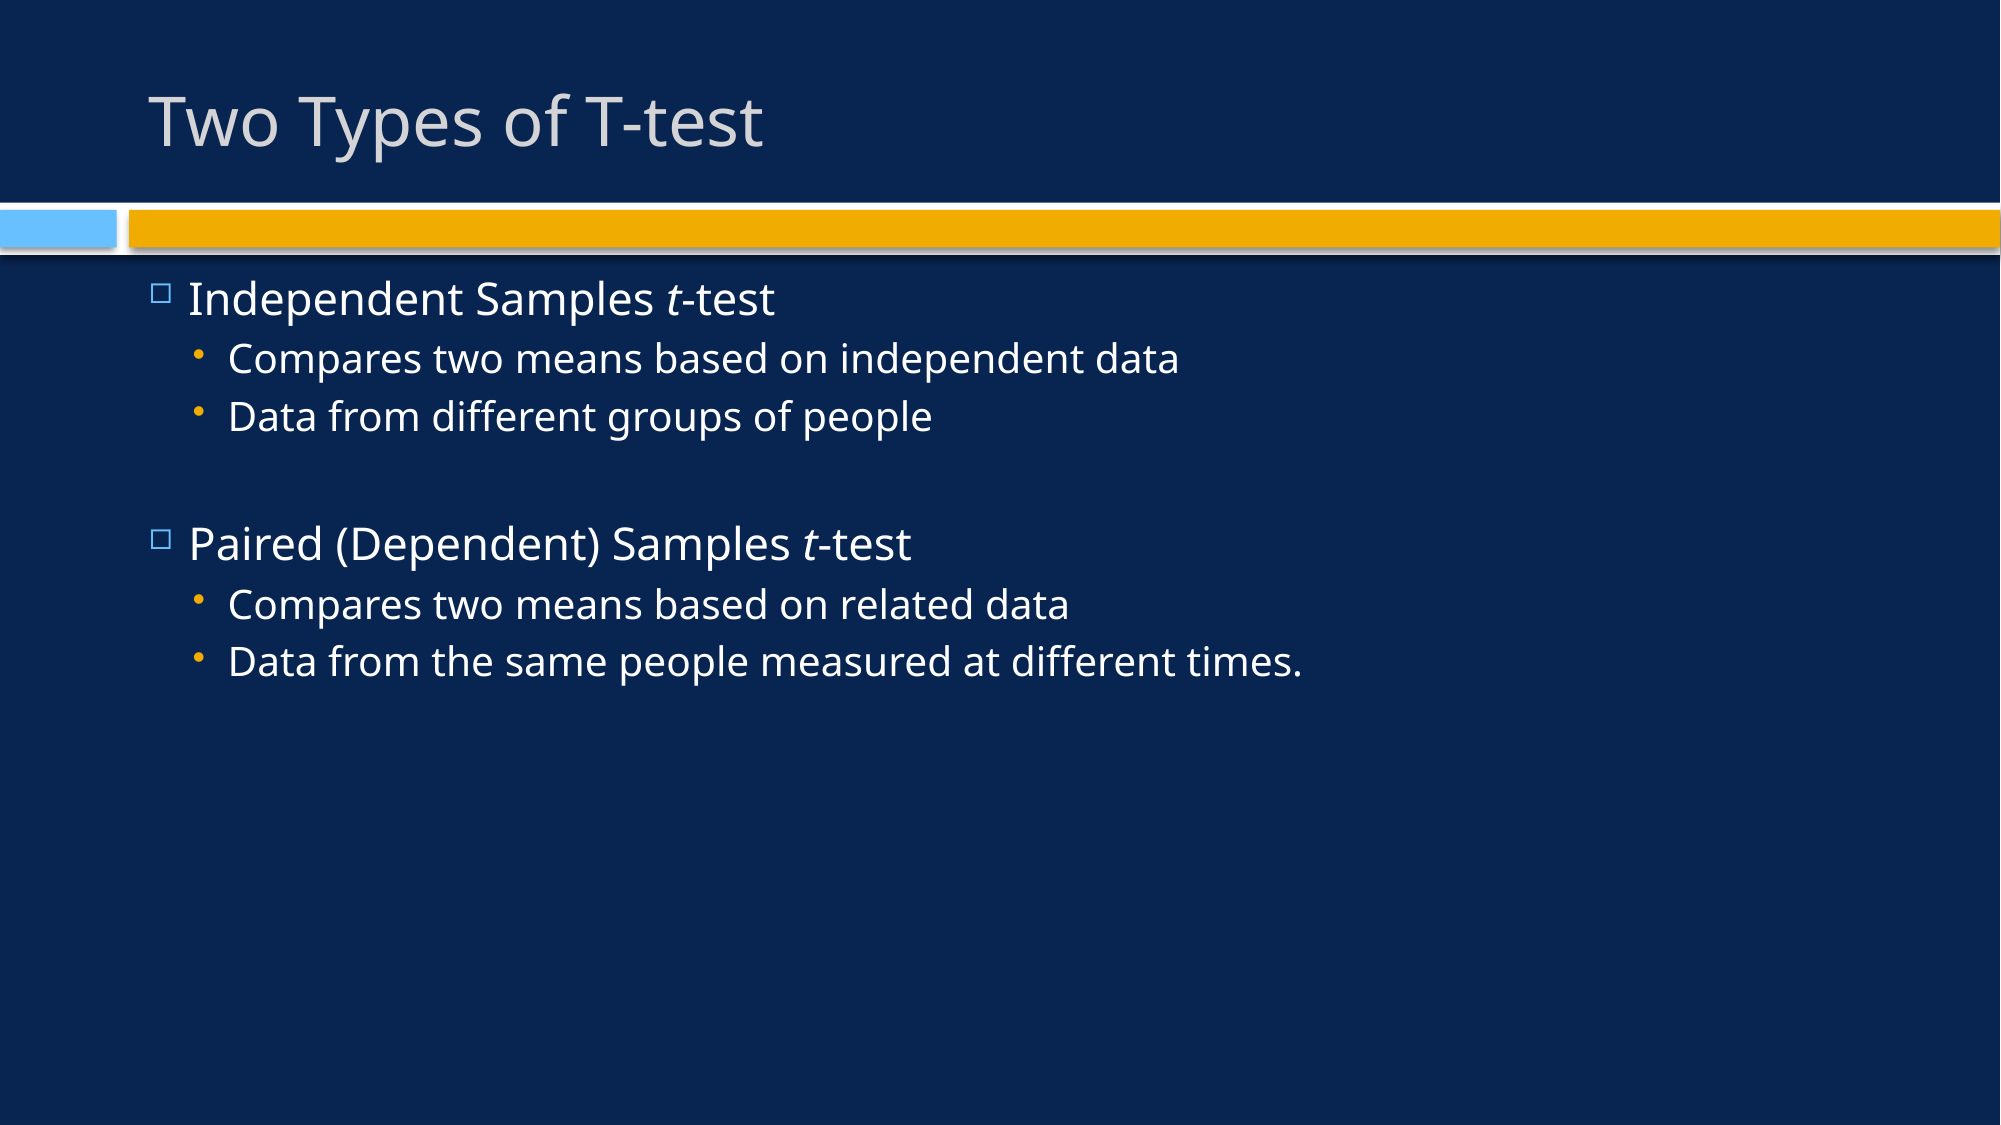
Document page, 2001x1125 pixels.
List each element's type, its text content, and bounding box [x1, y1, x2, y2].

title Two Types of T-test [133, 37, 1918, 201]
list Independent Samples t-test Compares two means based on independent data Data from different groups of people Paired (Dependent) Samples t-test Compares two means based on related data Data from the same people measured at different times. [133, 262, 1918, 1001]
